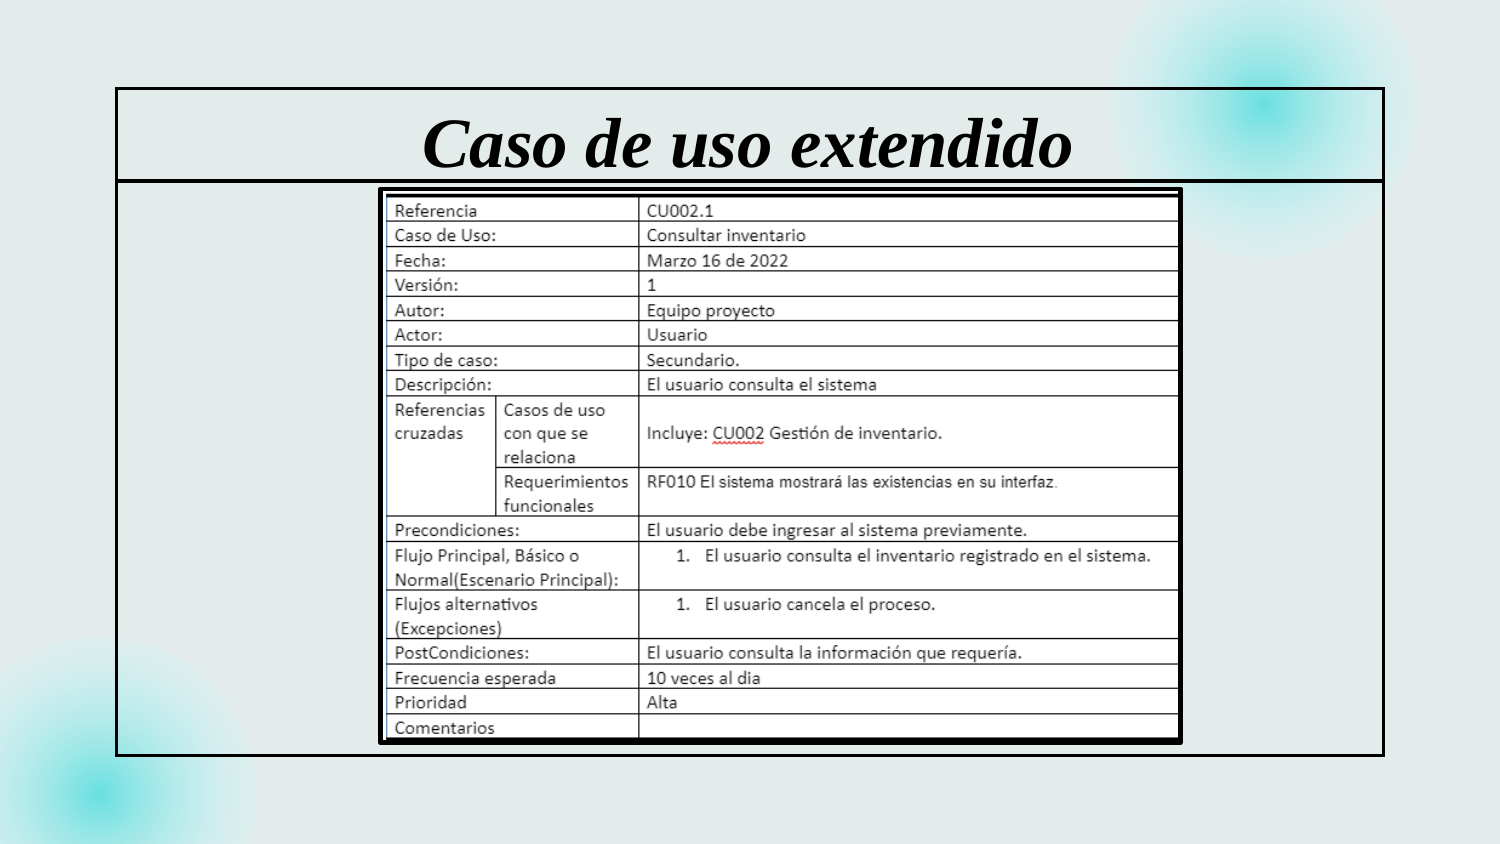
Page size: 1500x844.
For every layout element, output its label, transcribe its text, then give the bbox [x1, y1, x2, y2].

title Caso de uso extendido [143, 88, 1355, 192]
picture [382, 190, 1179, 741]
